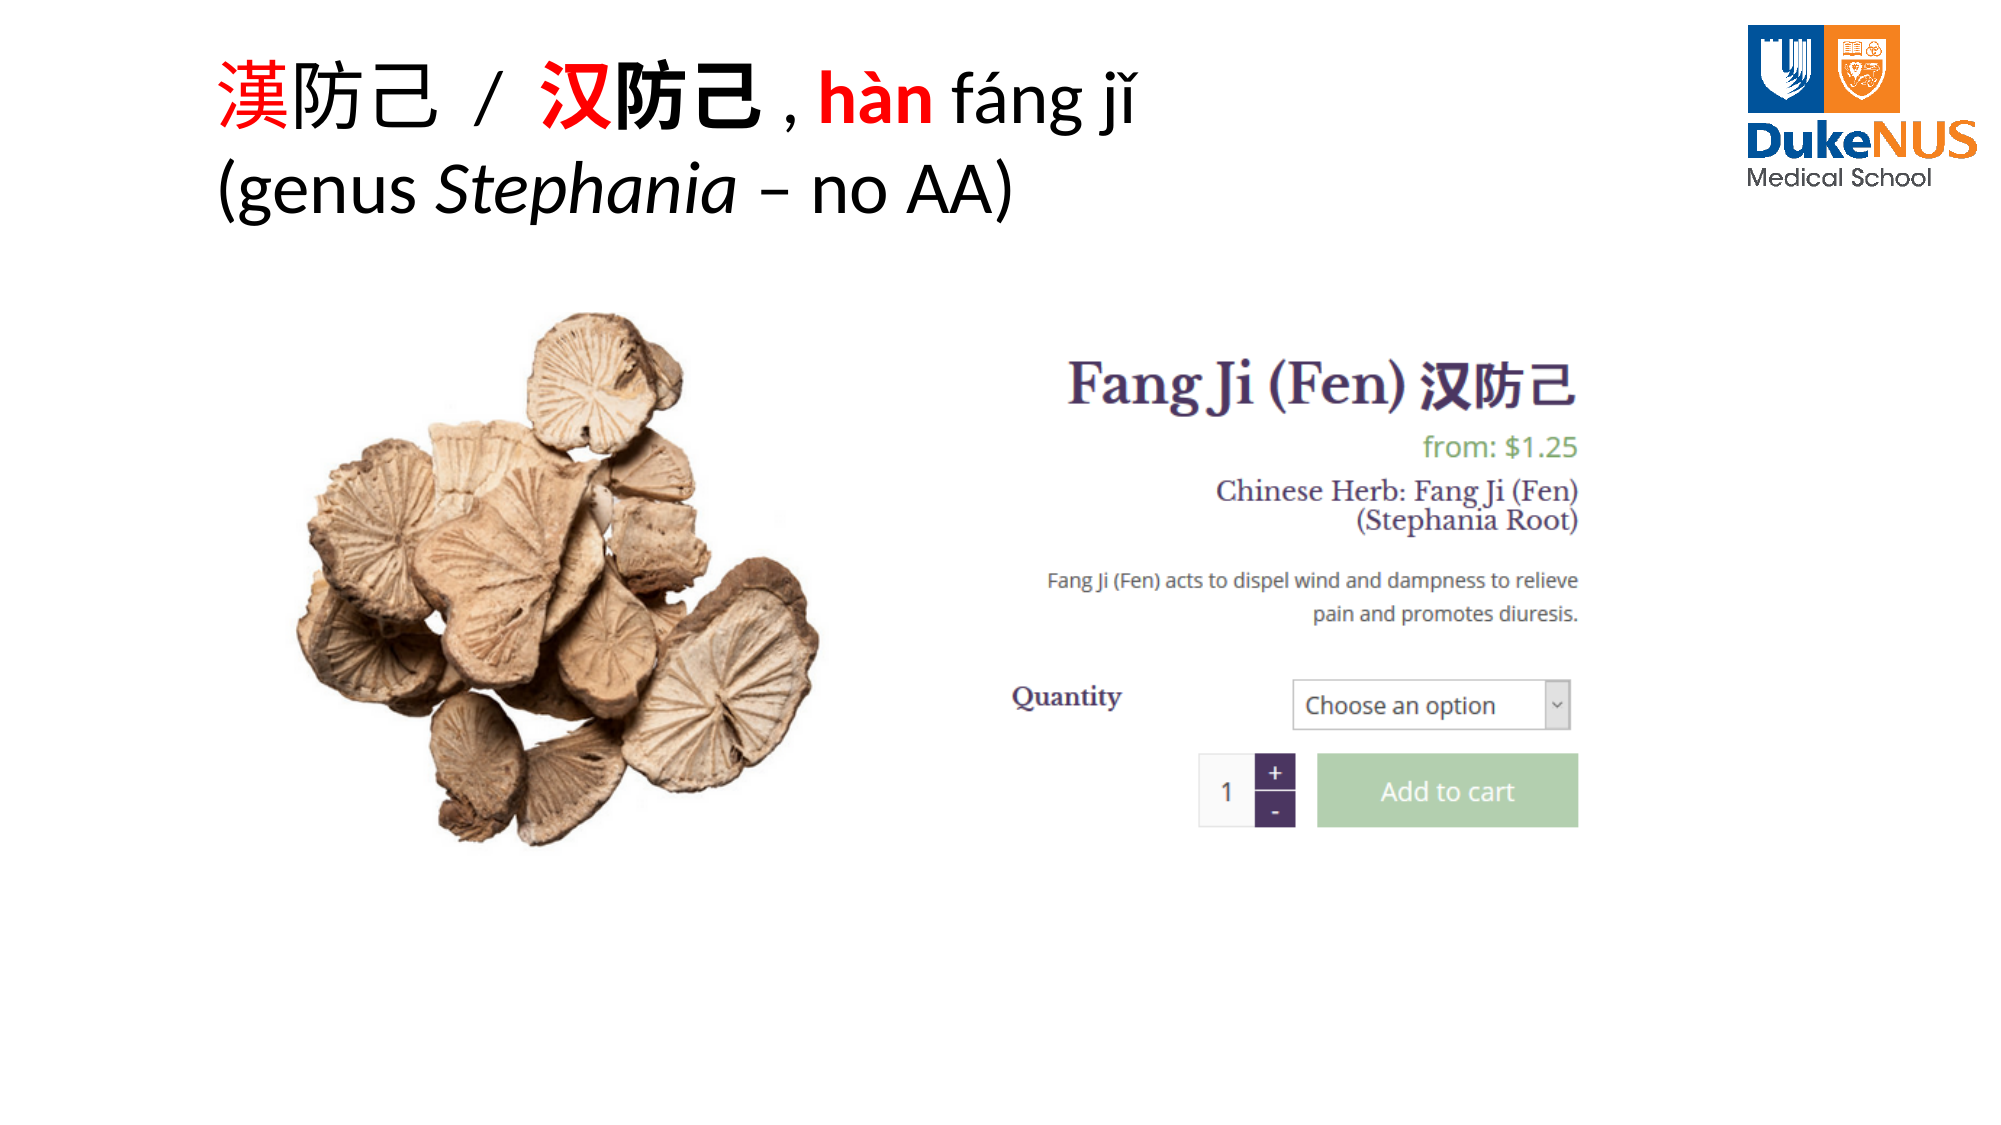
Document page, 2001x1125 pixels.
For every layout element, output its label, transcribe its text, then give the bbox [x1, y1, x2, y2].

title 漢防己 / 汉防己, hàn fáng jǐ (genus Stephania – no AA) [200, 45, 1325, 233]
picture [1737, 12, 1978, 189]
picture [237, 312, 1663, 907]
